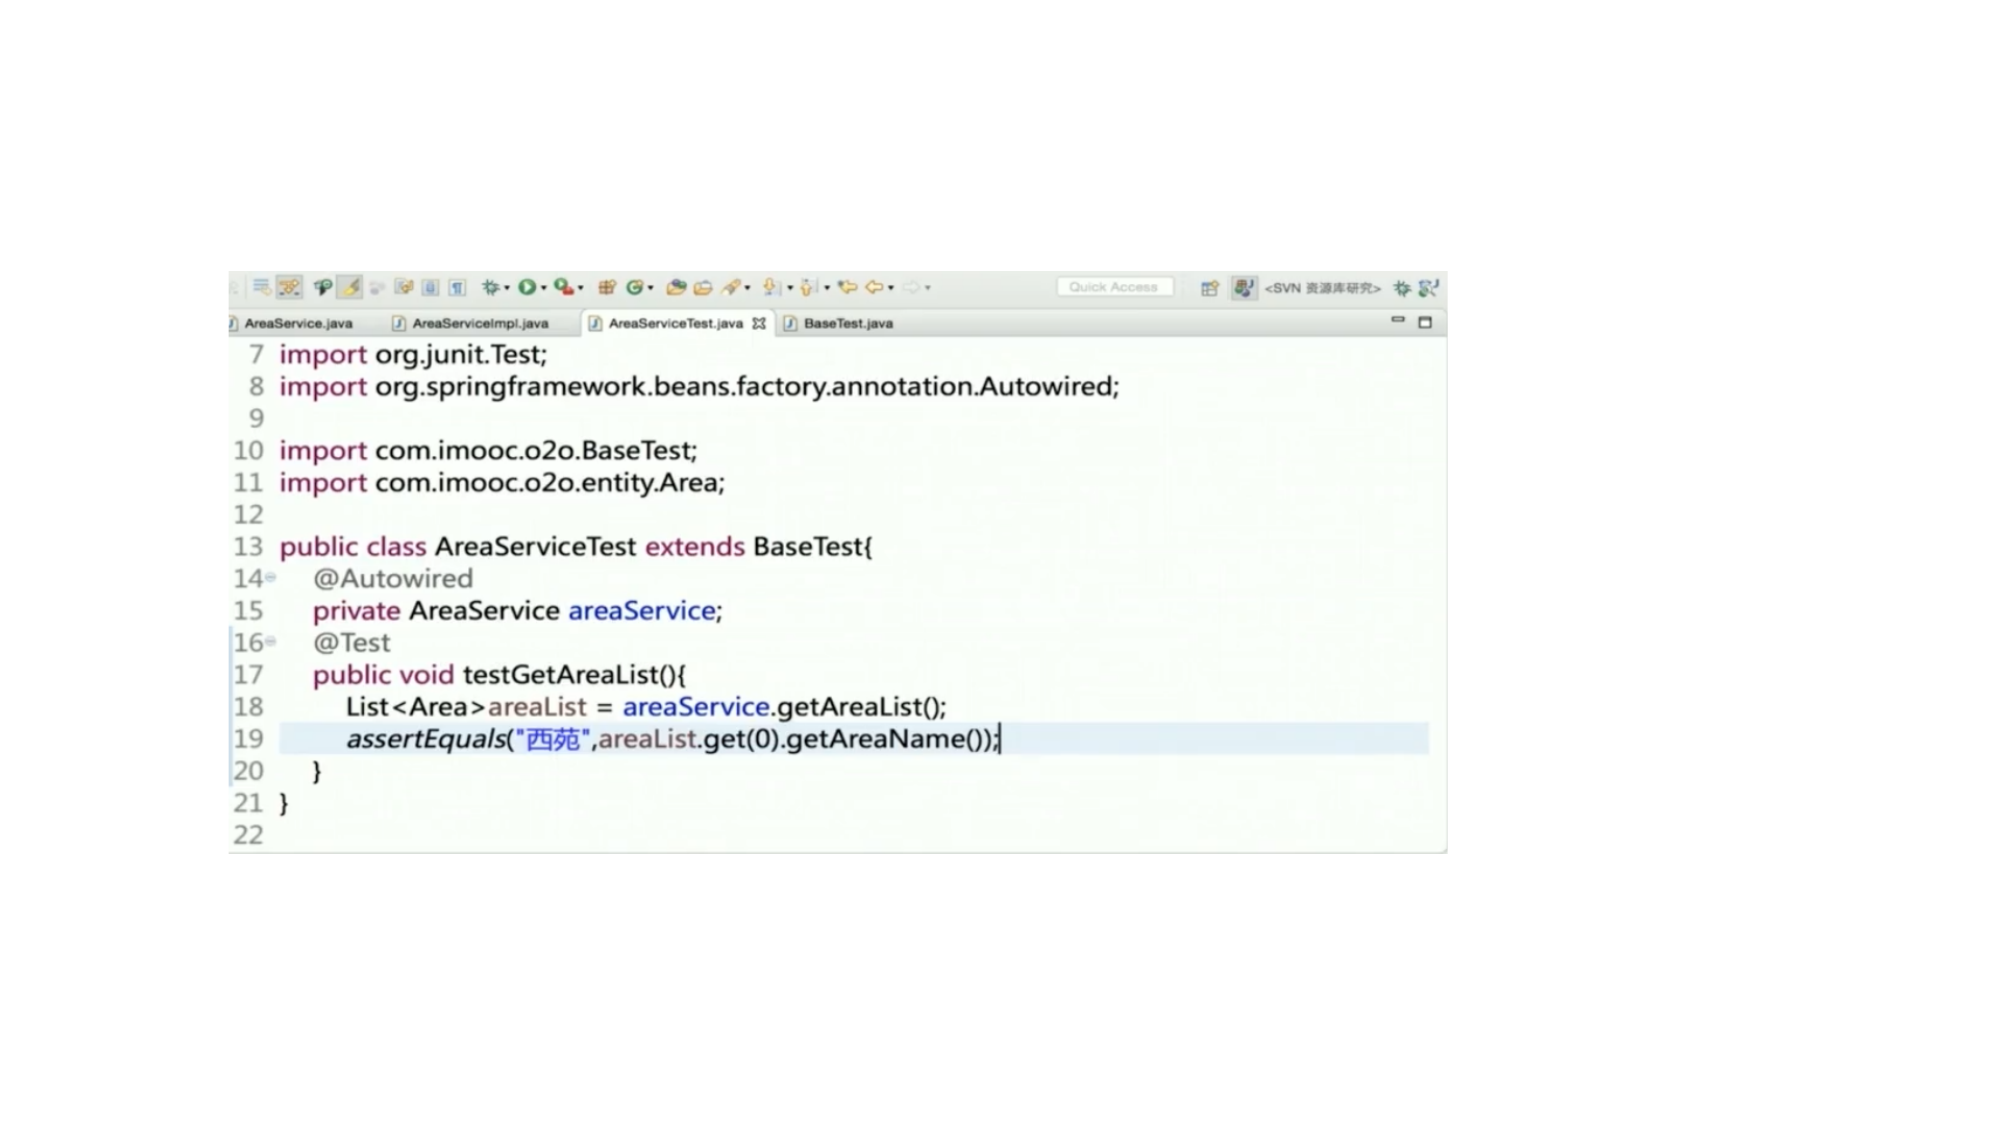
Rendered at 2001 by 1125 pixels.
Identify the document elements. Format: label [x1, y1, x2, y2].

picture [228, 271, 1448, 854]
